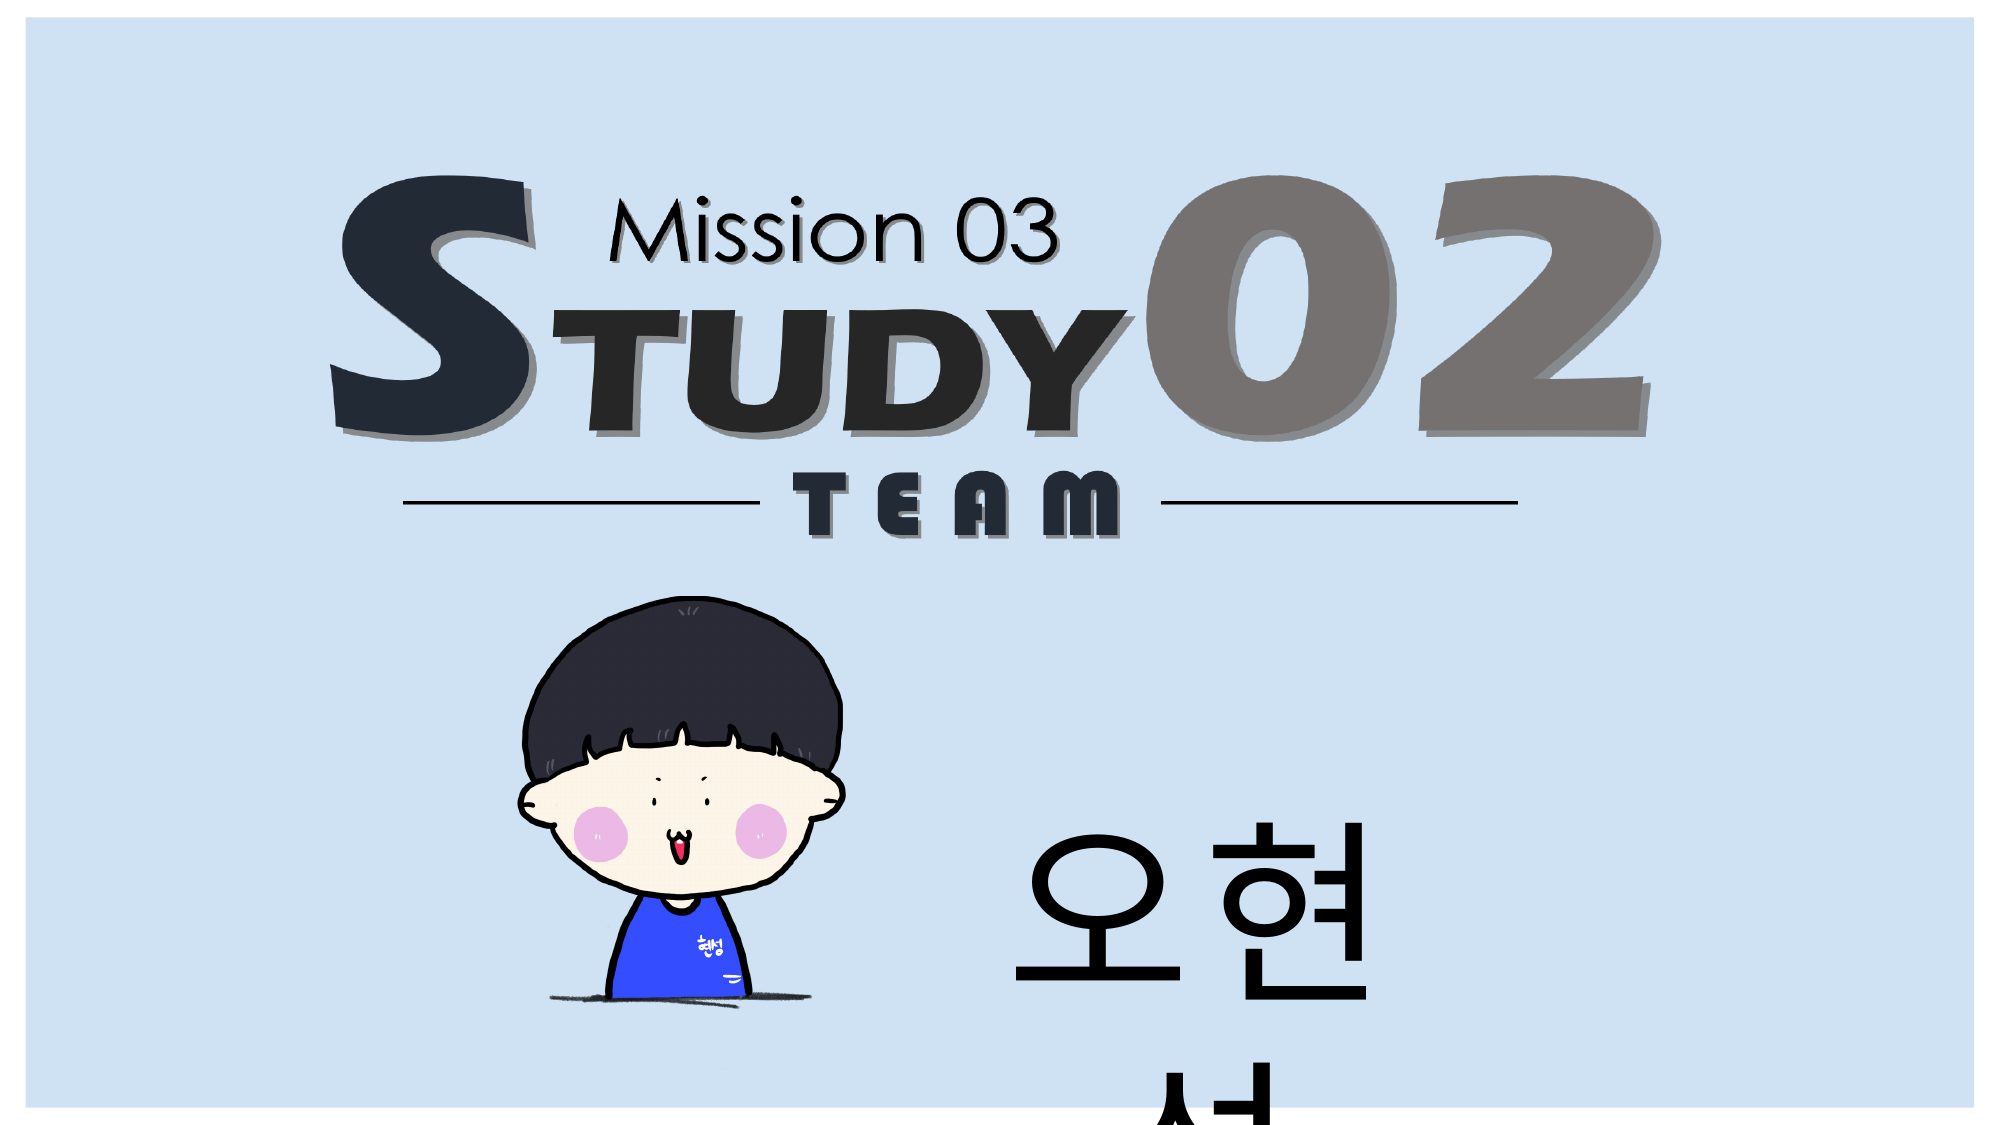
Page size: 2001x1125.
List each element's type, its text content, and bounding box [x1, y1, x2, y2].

text_box 오현성 [906, 781, 1500, 1125]
text_box [928, 16, 1976, 1109]
picture [65, 0, 1934, 1109]
text_box [24, 16, 416, 1109]
